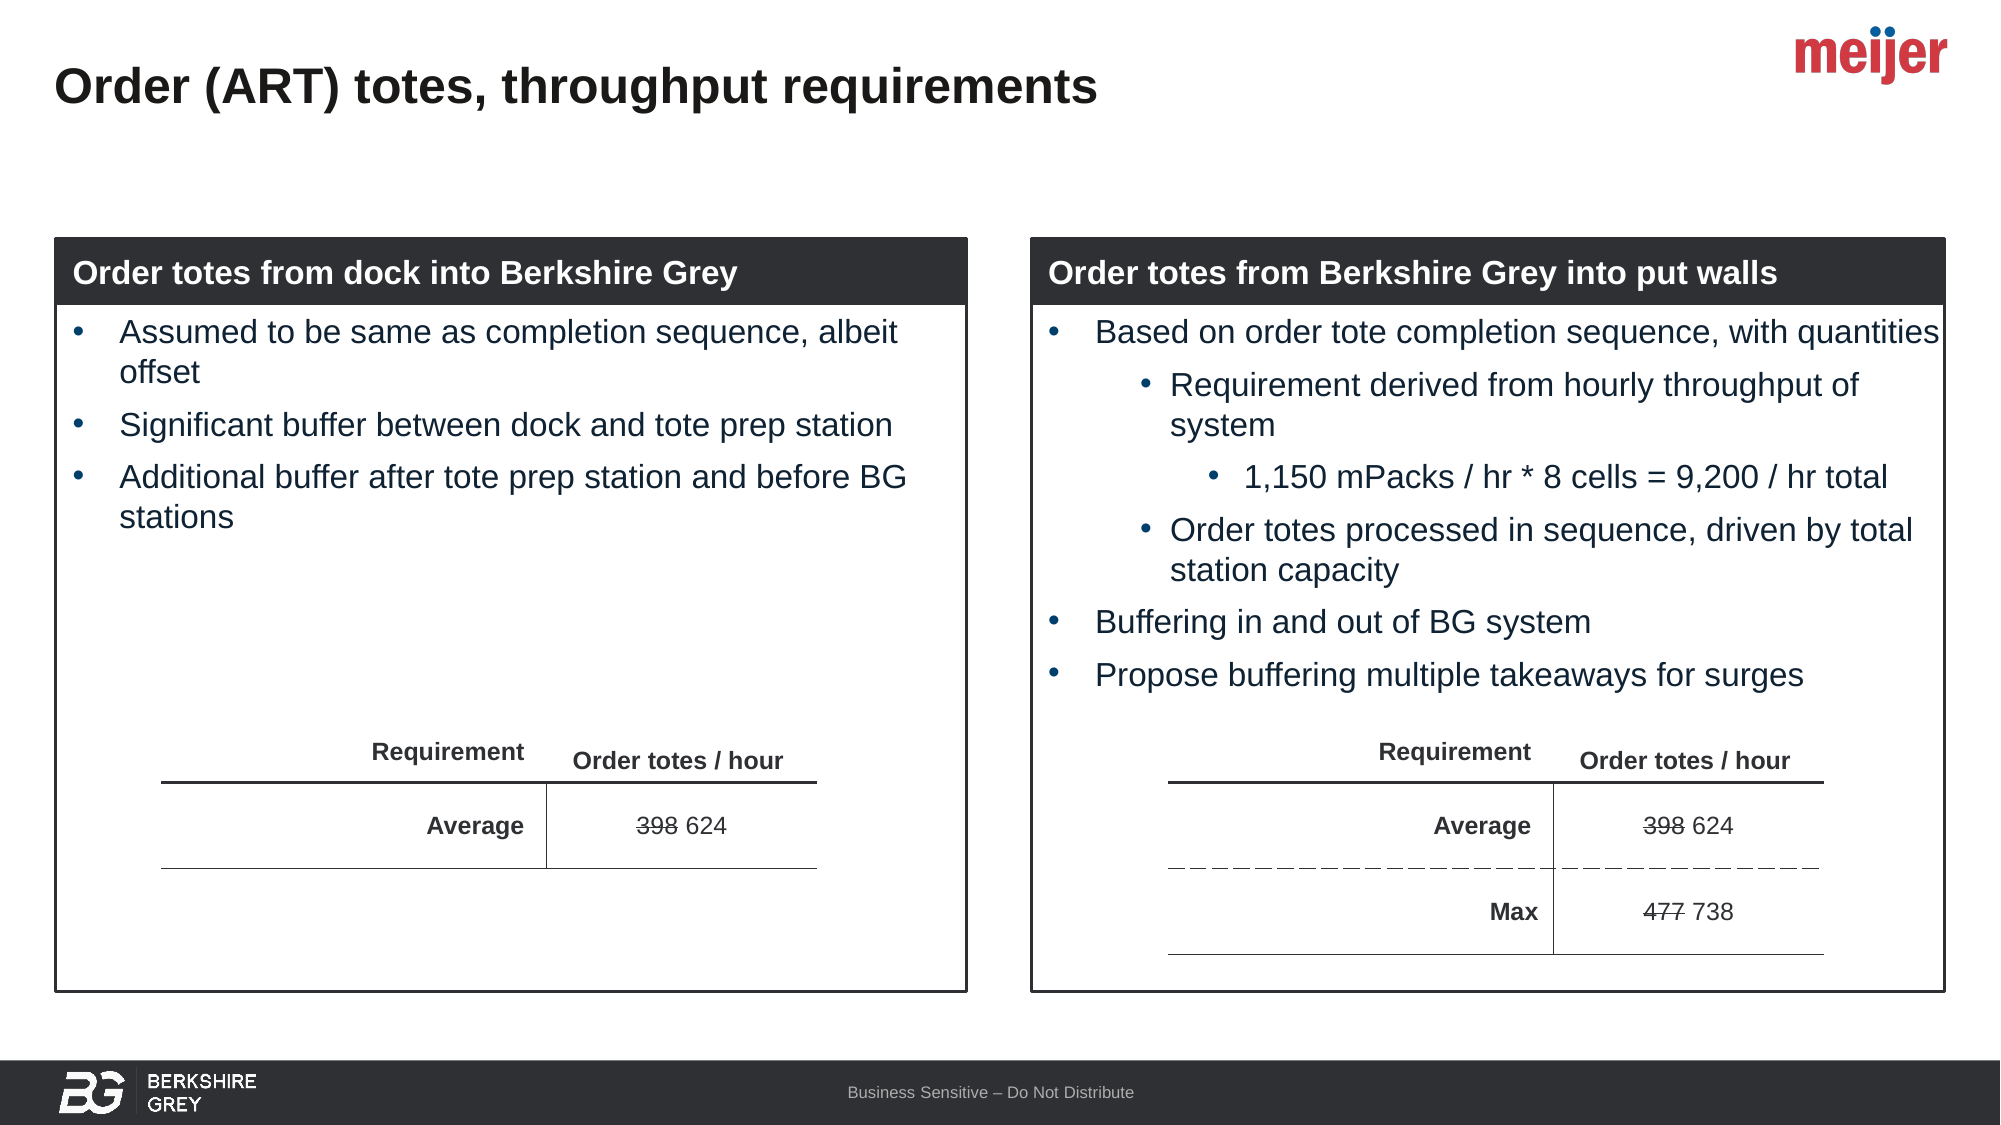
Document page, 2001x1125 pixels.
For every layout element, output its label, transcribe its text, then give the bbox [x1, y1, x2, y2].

table_cell 398 624 [1554, 784, 1824, 869]
table_header Requirement [161, 730, 547, 781]
text_box [55, 238, 967, 992]
text_box Assumed to be same as completion sequence, albeit offset Significant buffer between dock and tote prep station Additional buffer after tote prep station and before BG stations [57, 303, 967, 992]
table_header Order totes / hour [547, 730, 817, 781]
picture [56, 1066, 258, 1115]
table_cell Average [1168, 784, 1553, 869]
table_cell Max [1168, 869, 1553, 954]
table_header Order totes / hour [1553, 730, 1824, 781]
table_cell 398 624 [547, 784, 817, 868]
table_cell Average [161, 784, 546, 868]
table_cell 477 738 [1554, 869, 1824, 954]
text_box Order totes from Berkshire Grey into put walls [1033, 238, 1943, 304]
text_box Based on order tote completion sequence, with quantities Requirement derived from hourly throughput of system 1,150 mPacks / hr * 8 cells = 9,200 / hr total Order totes processed in sequence, driven by total station capacity Buffering in and out of BG system Propose buffering multiple takeaways for surges [1033, 304, 1943, 992]
table_header Requirement [1168, 730, 1553, 781]
title Order (ART) totes, throughput requirements [53, 53, 1949, 188]
picture [1795, 26, 1949, 85]
